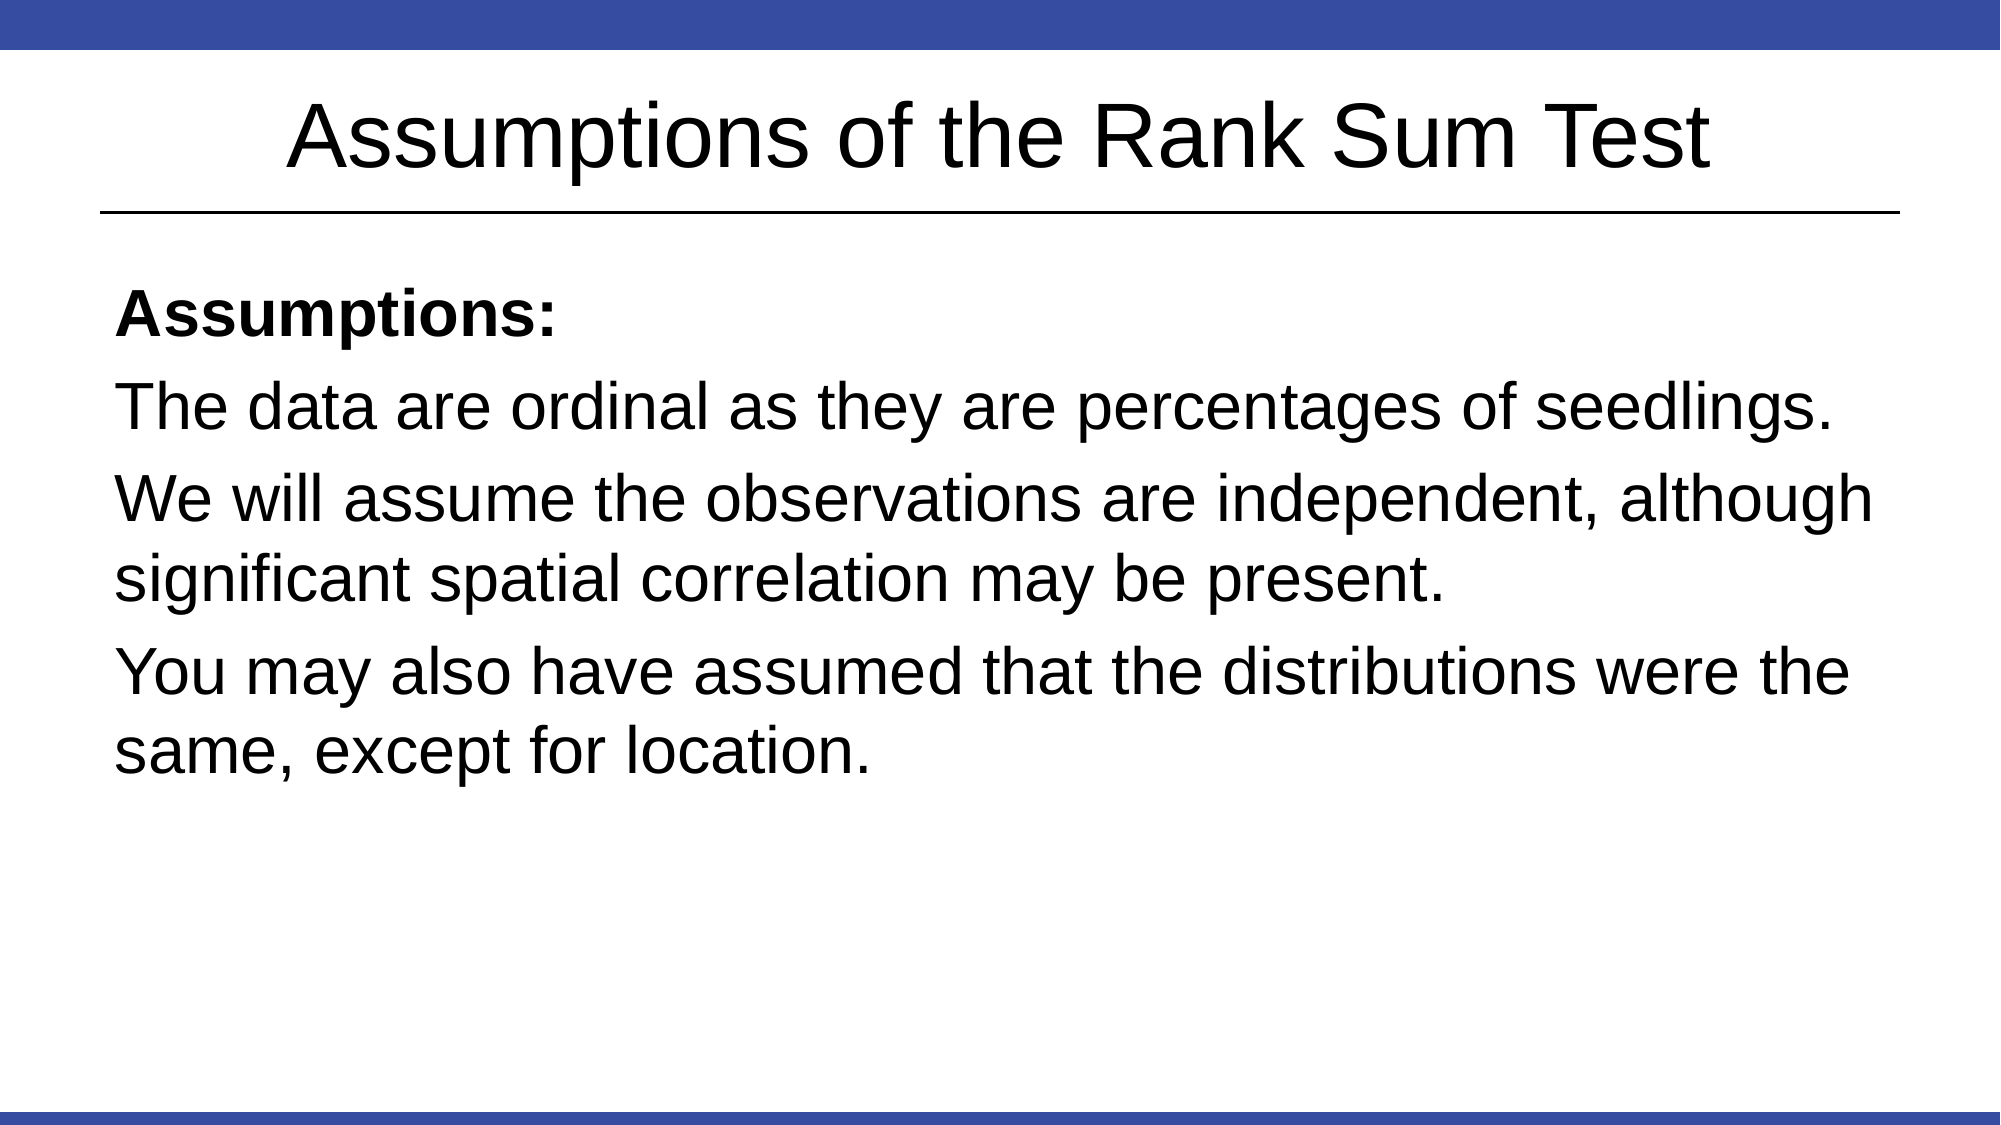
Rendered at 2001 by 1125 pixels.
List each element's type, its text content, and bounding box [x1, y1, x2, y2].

list Assumptions: The data are ordinal as they are percentages of seedlings. We will assume the observations are independent, although significant spatial correlation may be present. You may also have assumed that the distributions were the same, except for location. [99, 262, 1900, 1005]
title Assumptions of the Rank Sum Test [99, 37, 1900, 225]
